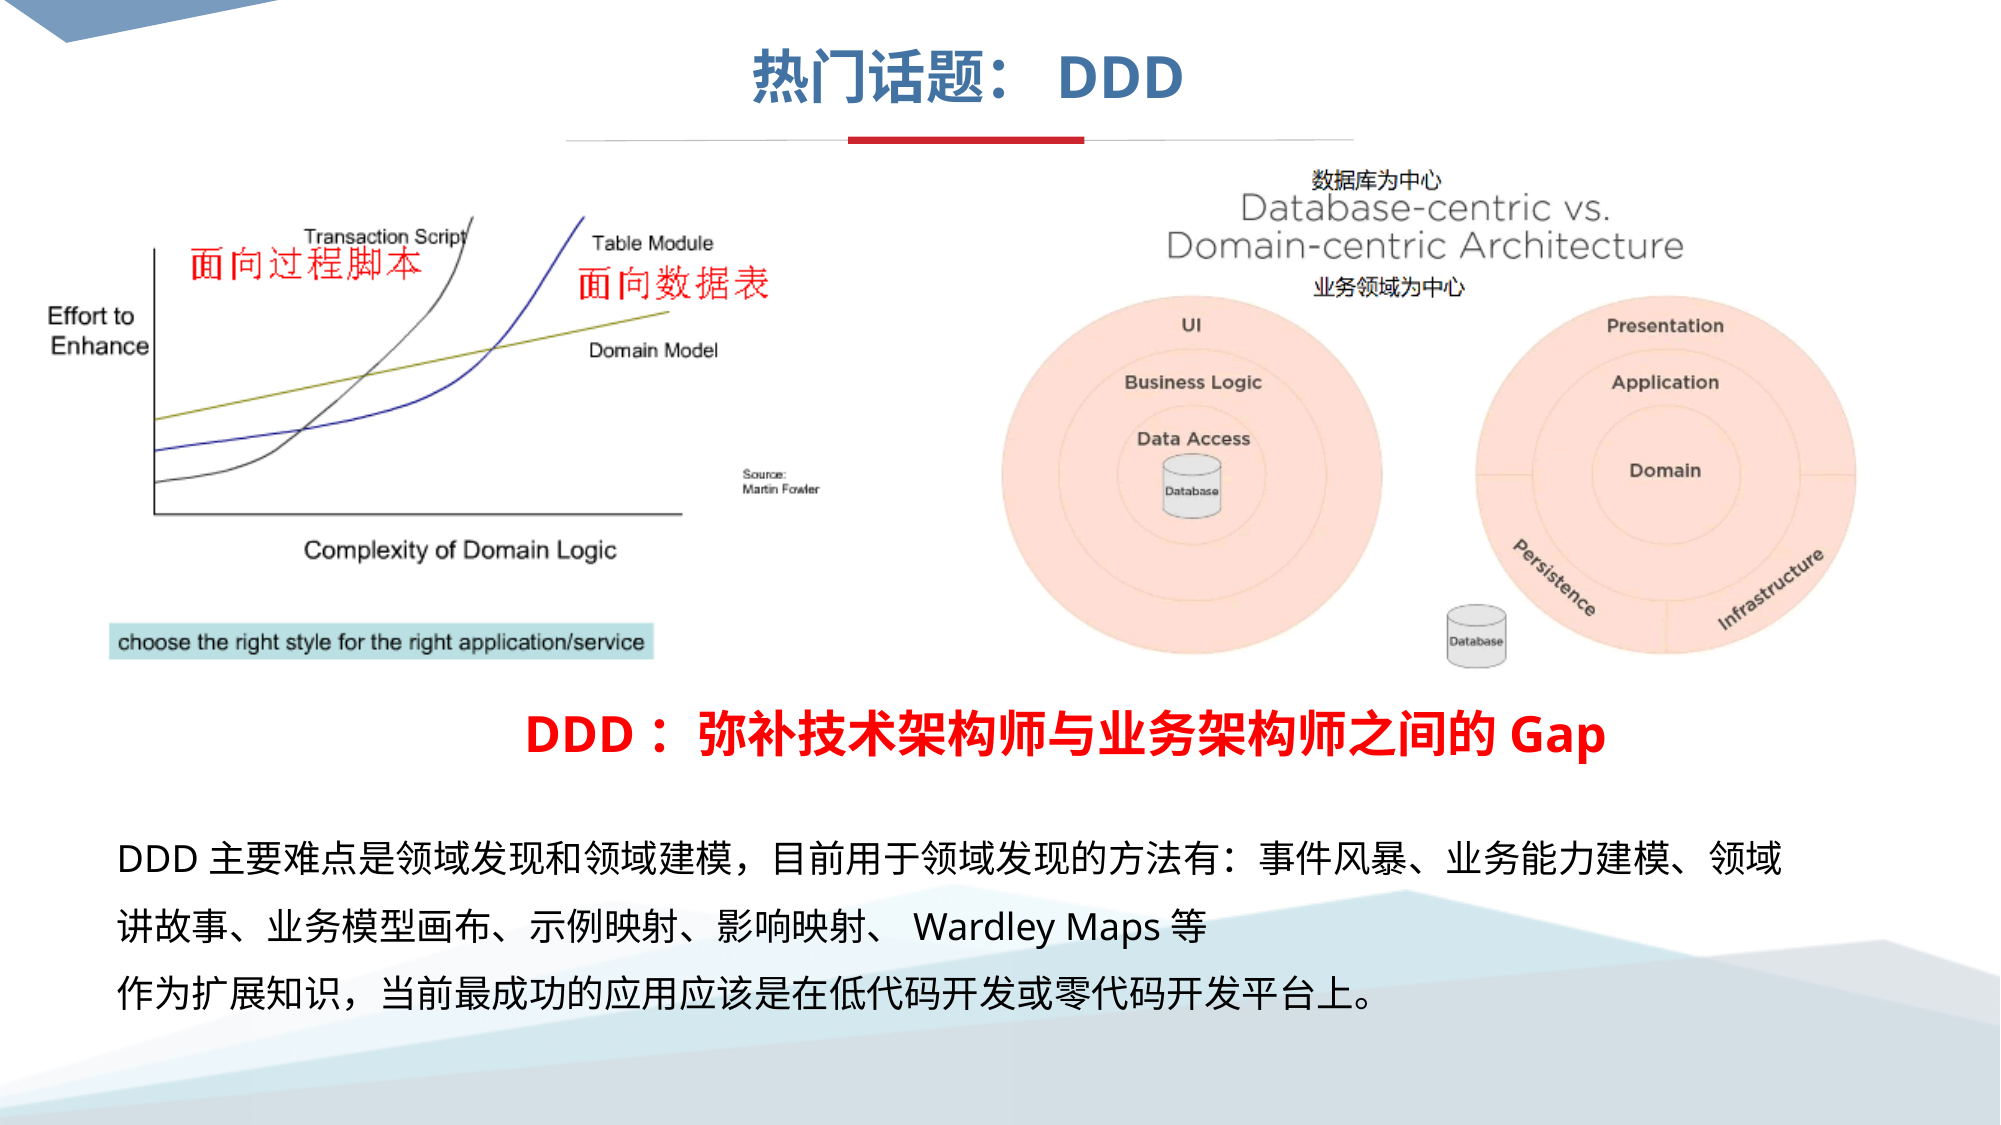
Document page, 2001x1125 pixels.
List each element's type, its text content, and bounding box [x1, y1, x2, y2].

text_box DDD主要难点是领域发现和领域建模，目前用于领域发现的方法有：事件风暴、业务能力建模、领域讲故事、业务模型画布、示例映射、影响映射、Wardley Maps等 作为扩展知识，当前最成功的应用应该是在低代码开发或零代码开发平台上。 [101, 805, 1828, 884]
text_box 热门话题：DDD [603, 32, 1334, 118]
text_box DDD：弥补技术架构师与业务架构师之间的Gap [509, 695, 1623, 771]
picture [0, 884, 2000, 1125]
text_box [4, 0, 279, 43]
text_box [848, 136, 1085, 144]
picture [966, 162, 1943, 700]
picture [24, 162, 921, 686]
